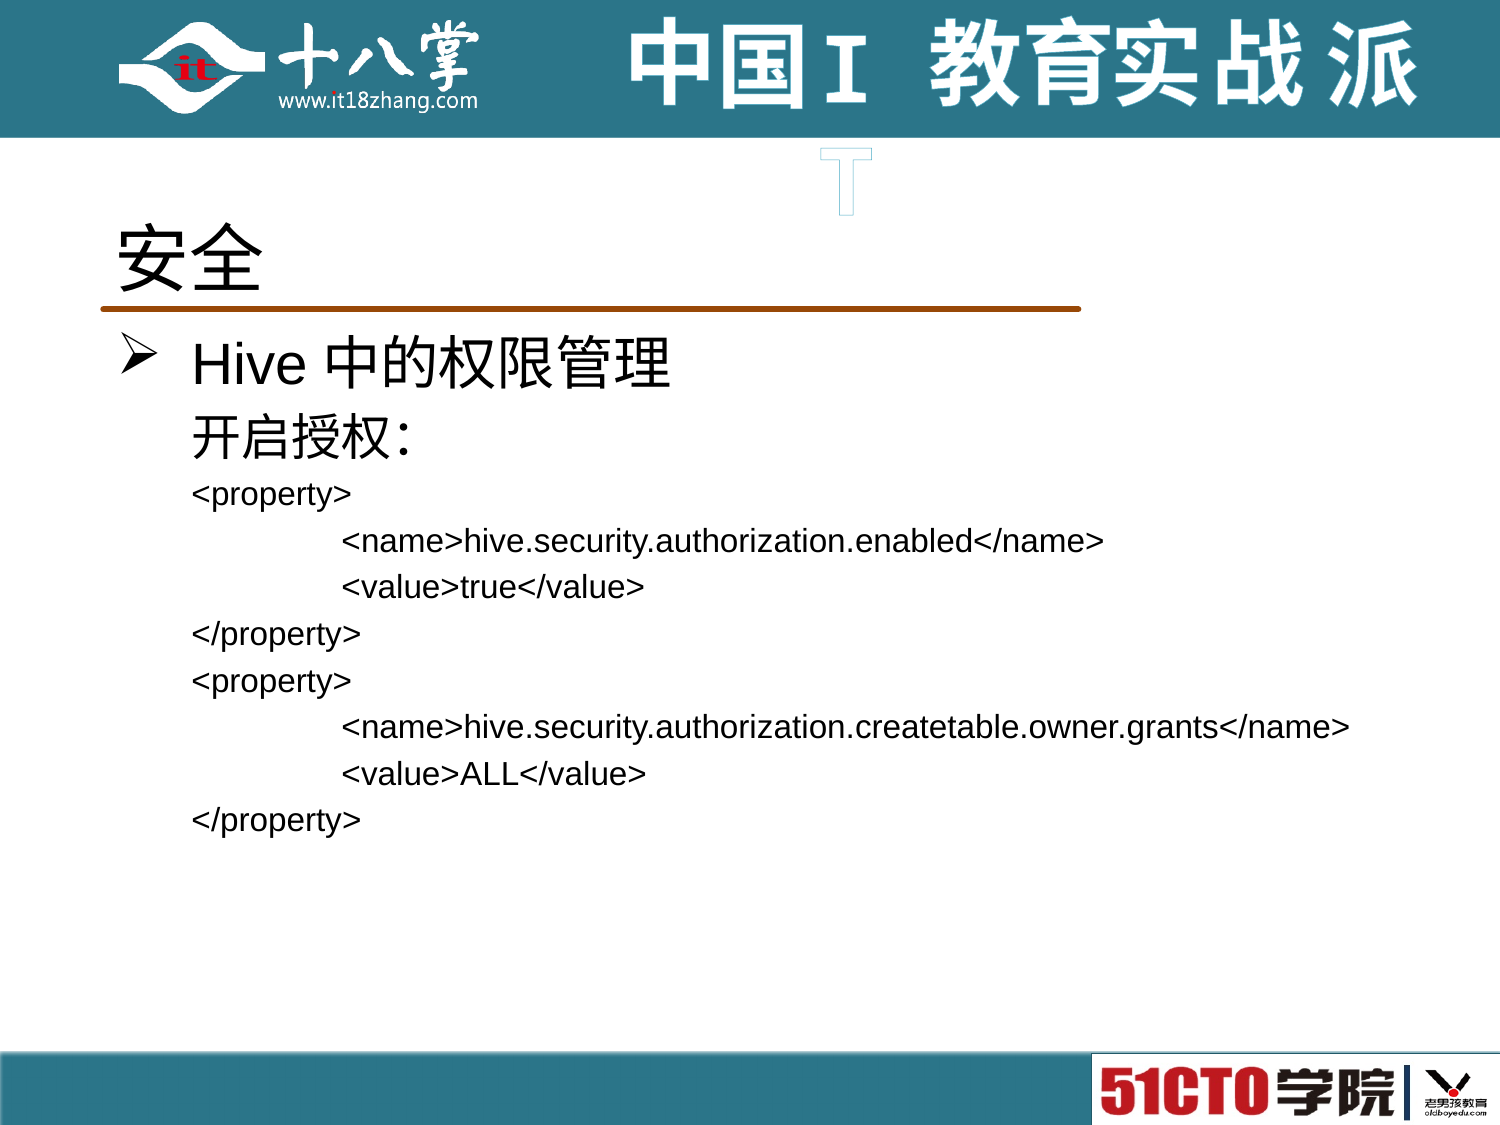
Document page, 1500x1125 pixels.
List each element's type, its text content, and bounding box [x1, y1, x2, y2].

picture [1092, 1054, 1500, 1125]
list Hive中的权限管理 开启授权： <property> <name>hive.security.authorization.enabled</name> <value>true</value> </property> <property> <name>hive.security.authorization.createtable.owner.grants</name> <value>ALL</value> </property> [101, 318, 1424, 1035]
picture [119, 20, 479, 114]
title 安全 [100, 204, 1424, 303]
